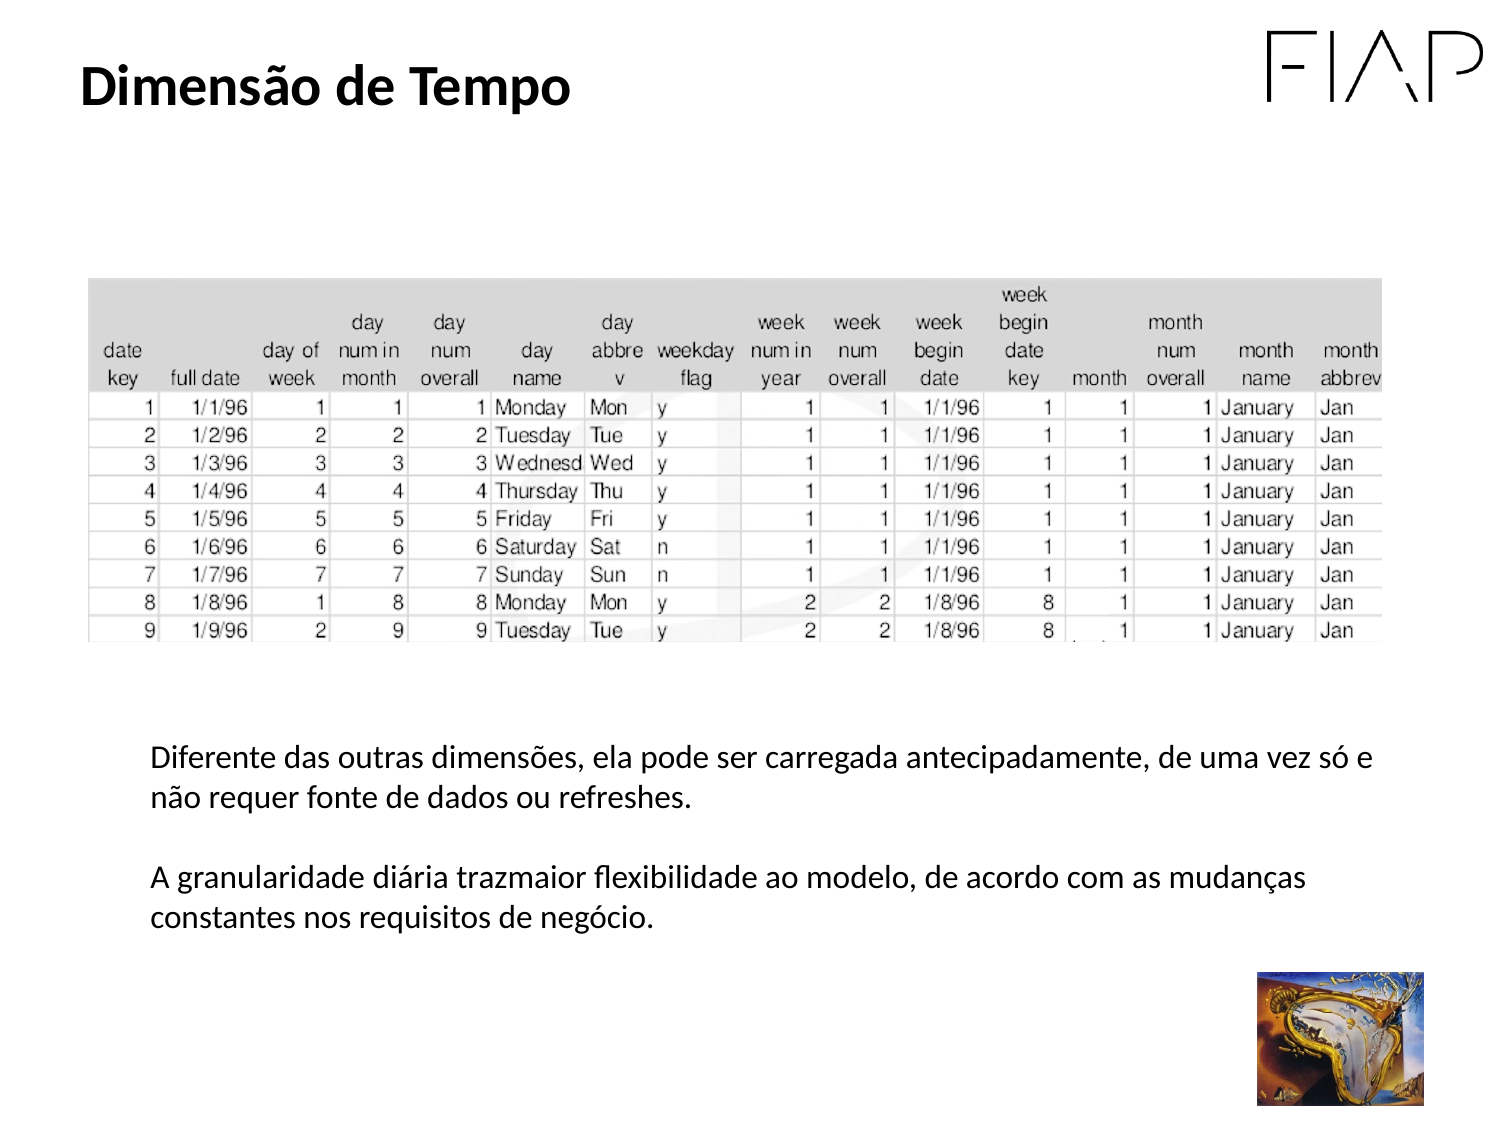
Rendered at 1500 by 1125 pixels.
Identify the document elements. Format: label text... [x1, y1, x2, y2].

picture [1257, 972, 1424, 1107]
picture [88, 278, 1383, 642]
picture [1267, 30, 1483, 102]
text_box Diferente das outras dimensões, ela pode ser carregada antecipadamente, de uma vez só e não requer fonte de dados ou refreshes. A granularidade diária trazmaior flexibilidade ao modelo, de acordo com as mudanças constantes nos requisitos de negócio. [135, 727, 1400, 943]
title Dimensão de Tempo [64, 19, 1247, 145]
